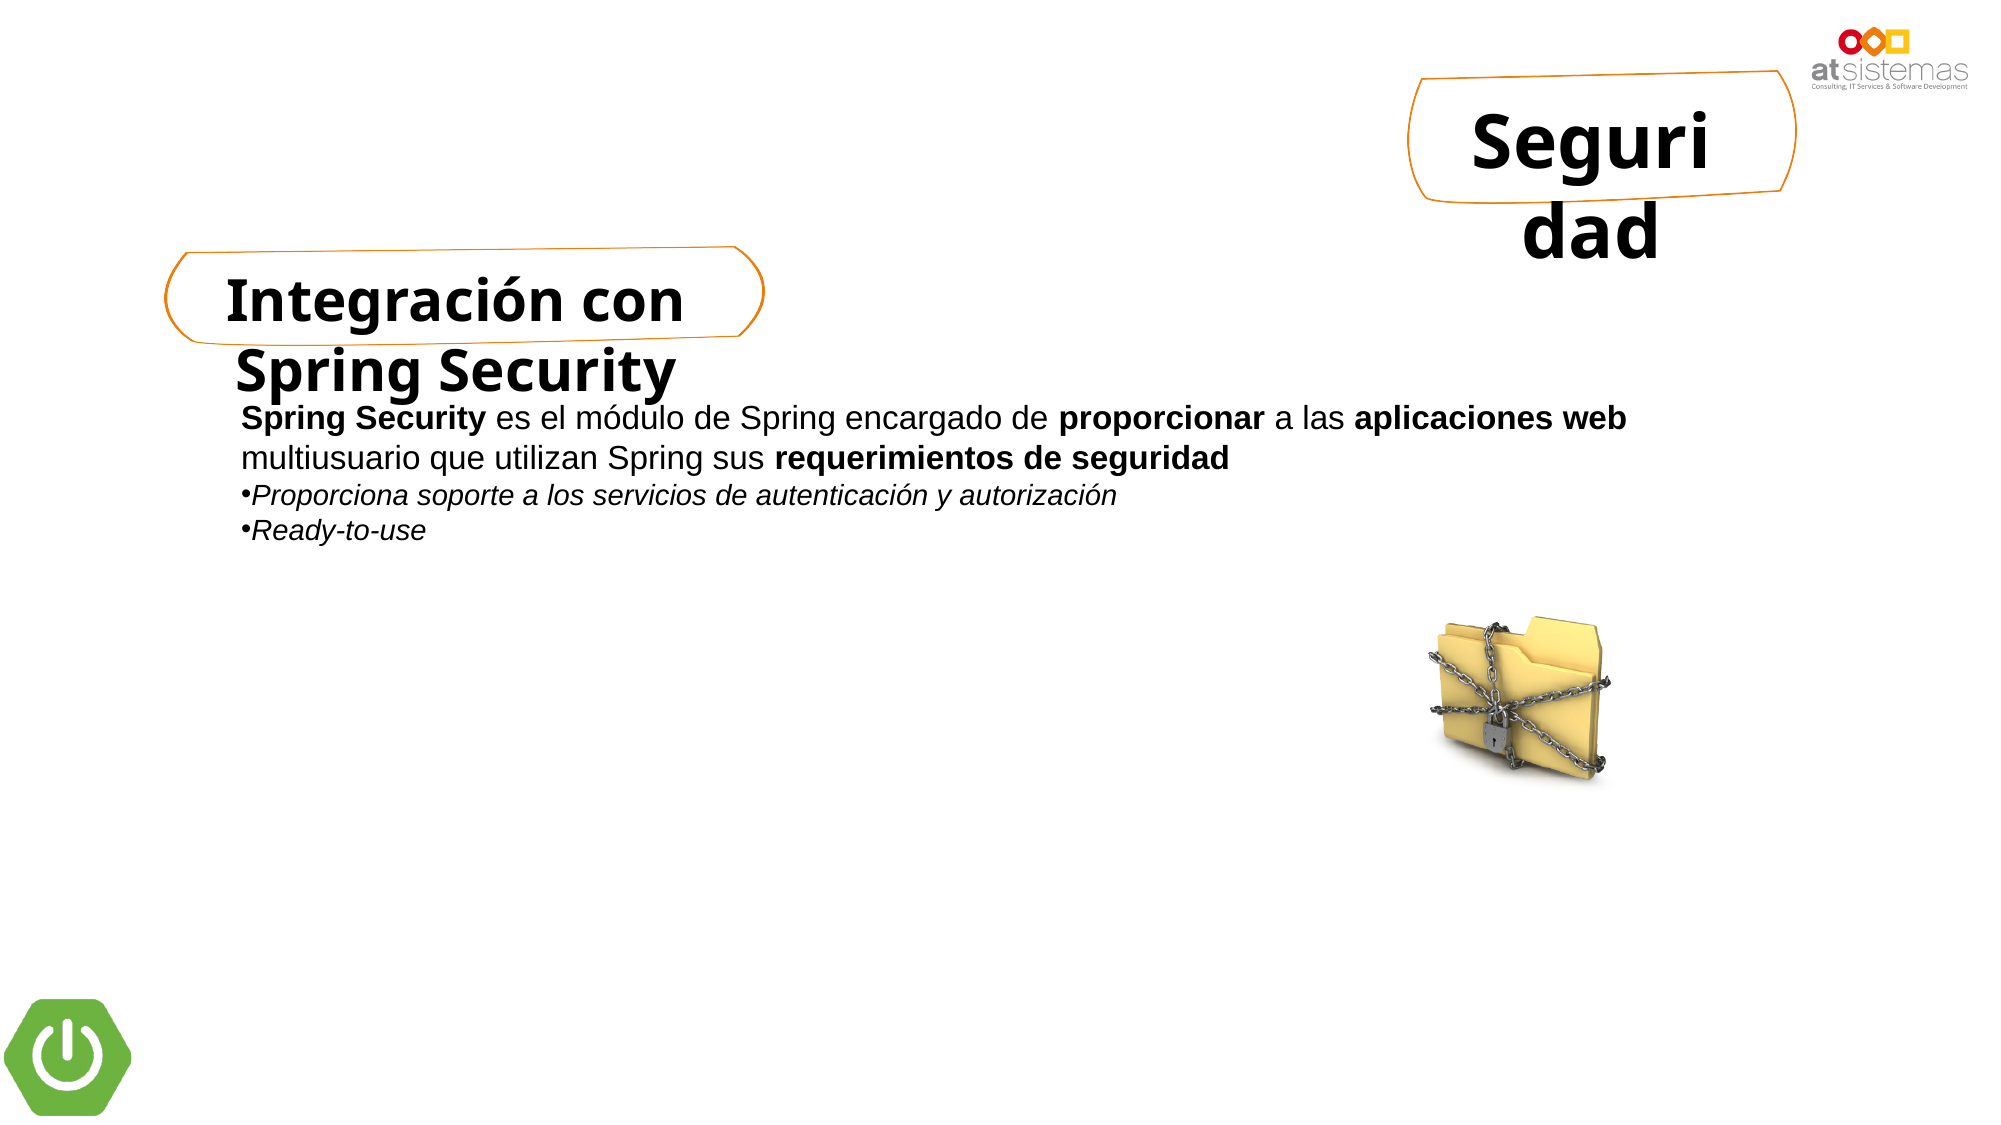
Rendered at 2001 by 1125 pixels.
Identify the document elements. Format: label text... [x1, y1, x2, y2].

picture [0, 989, 135, 1125]
picture [1427, 616, 1617, 806]
text_box Spring Security es el módulo de Spring encargado de proporcionar a las aplicaciones web multiusuario que utilizan Spring sus requerimientos de seguridad Proporciona soporte a los servicios de autenticación y autorización Ready-to-use [226, 308, 1690, 749]
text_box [134, 246, 777, 413]
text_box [1407, 70, 1797, 204]
picture [1787, 2, 1992, 113]
